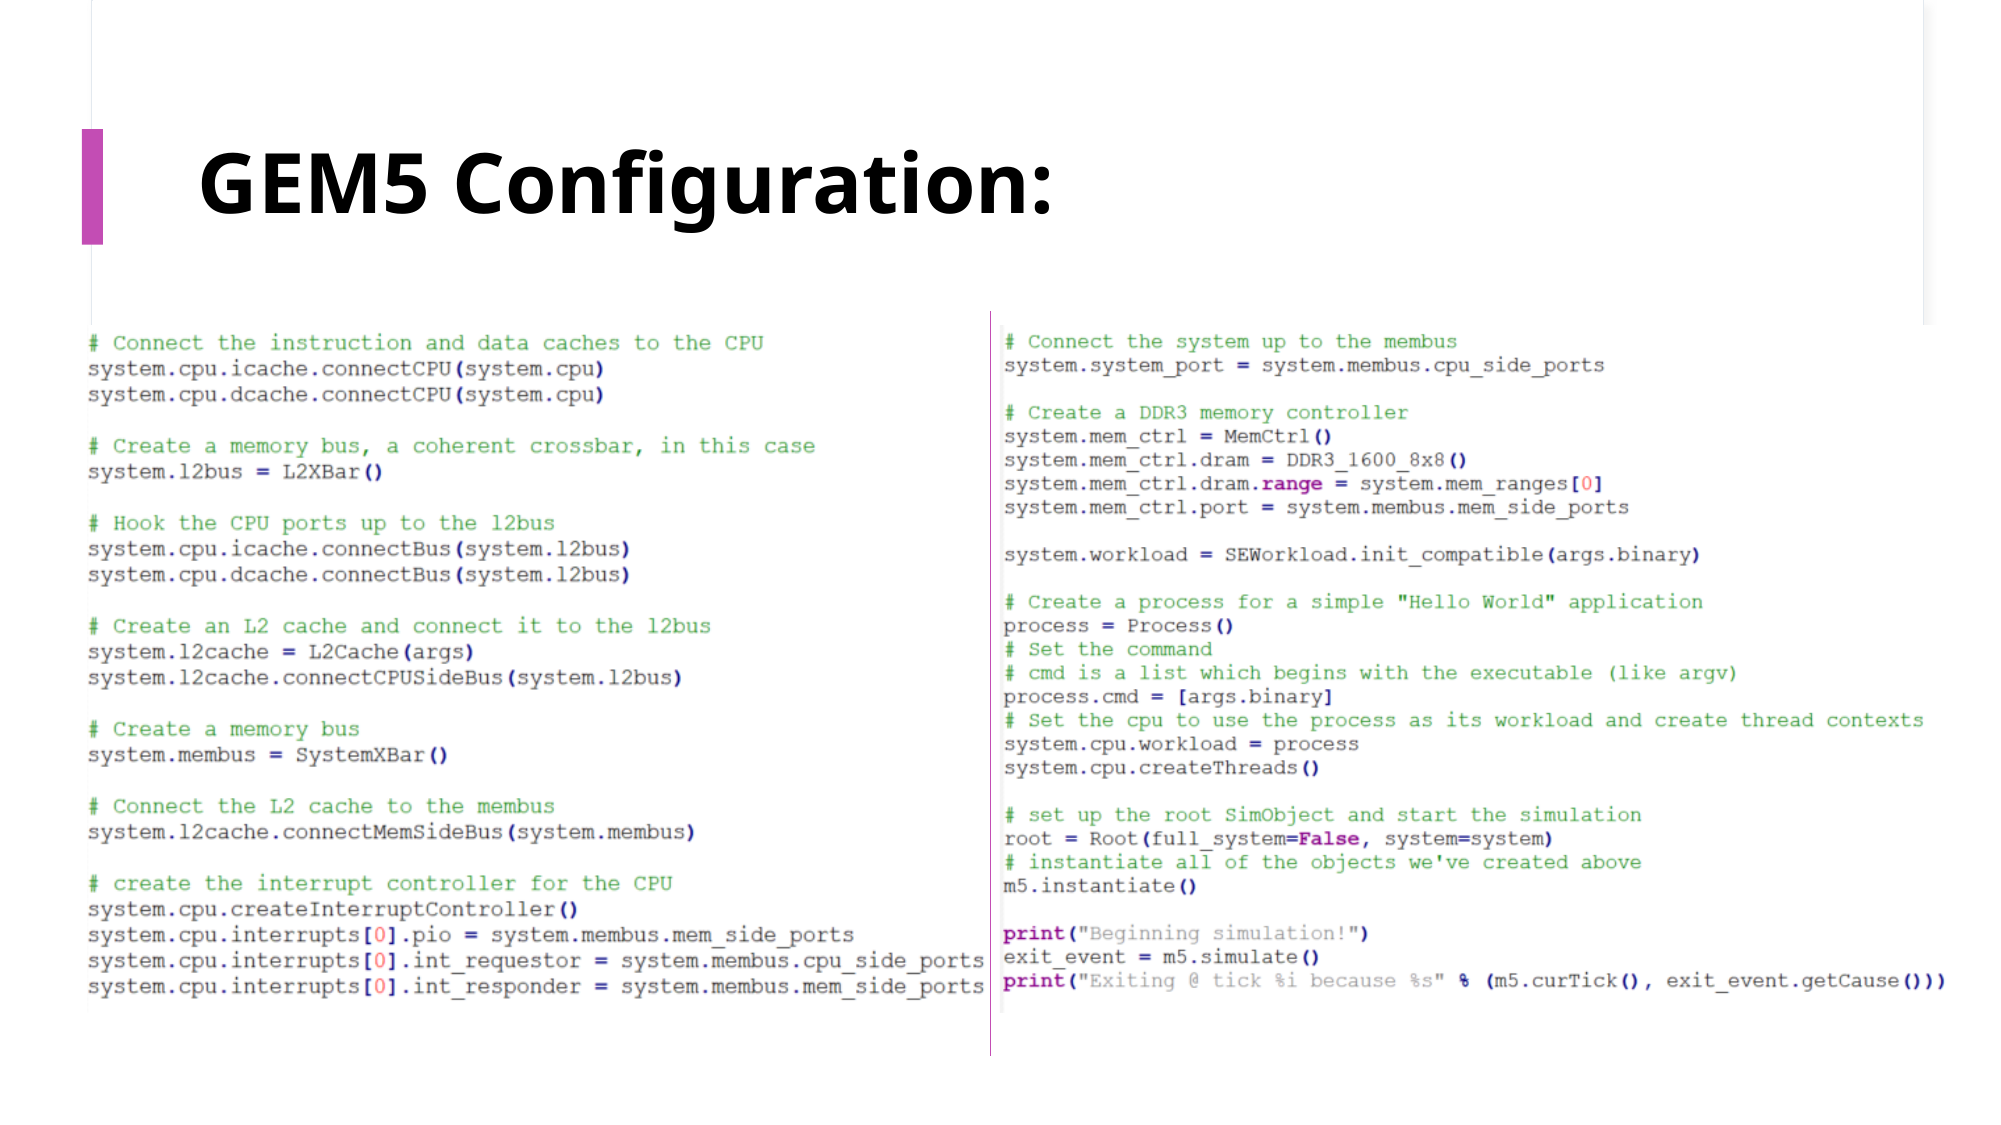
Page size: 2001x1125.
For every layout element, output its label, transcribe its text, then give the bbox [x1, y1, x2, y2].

picture [87, 325, 990, 1013]
picture [991, 325, 1950, 1013]
title GEM5 Configuration: [183, 90, 1851, 284]
